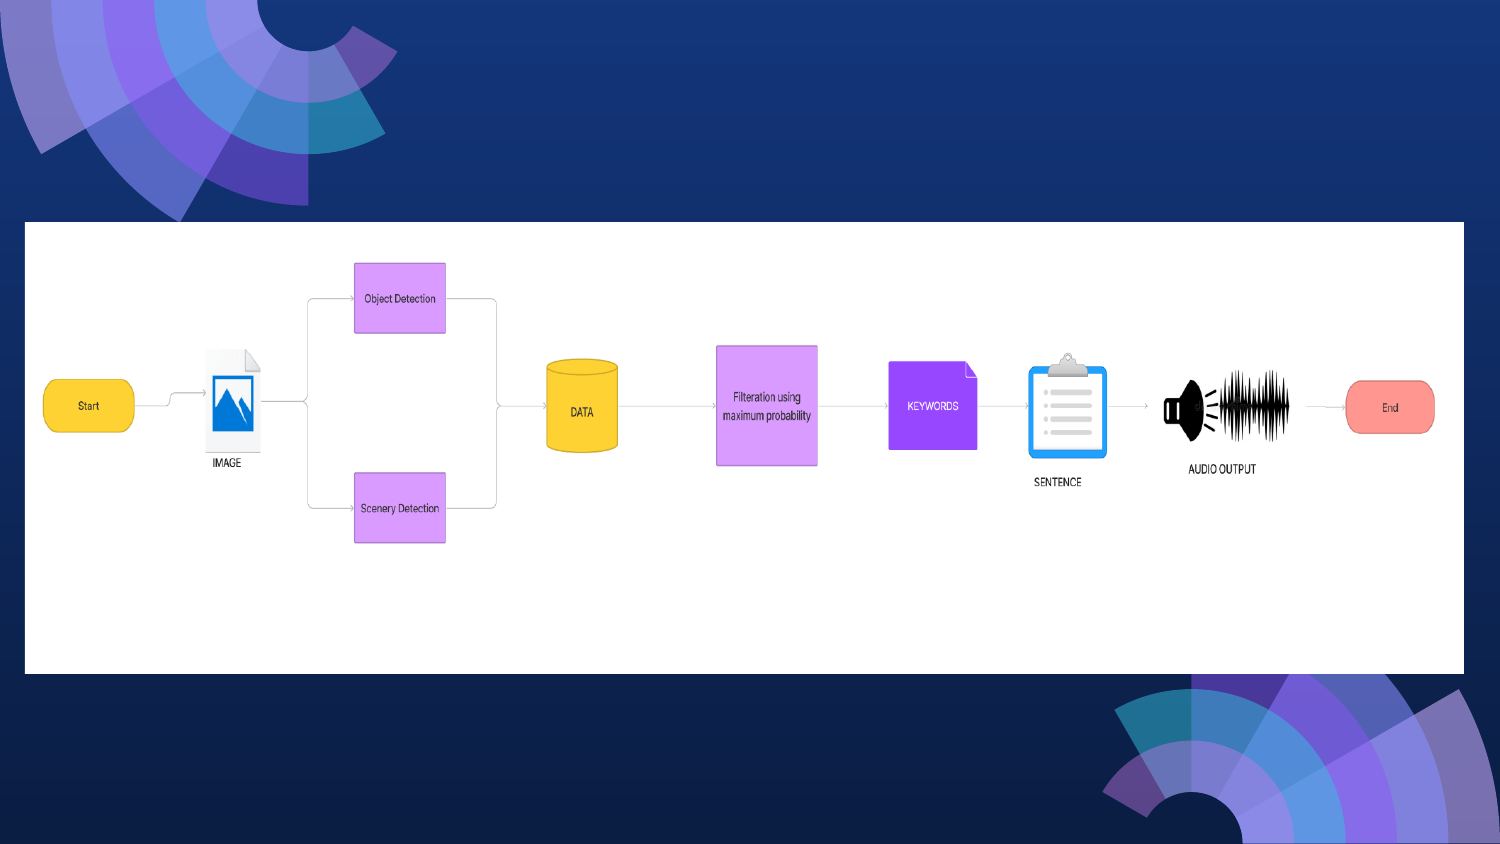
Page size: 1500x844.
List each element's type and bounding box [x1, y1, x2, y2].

picture [24, 199, 1476, 674]
